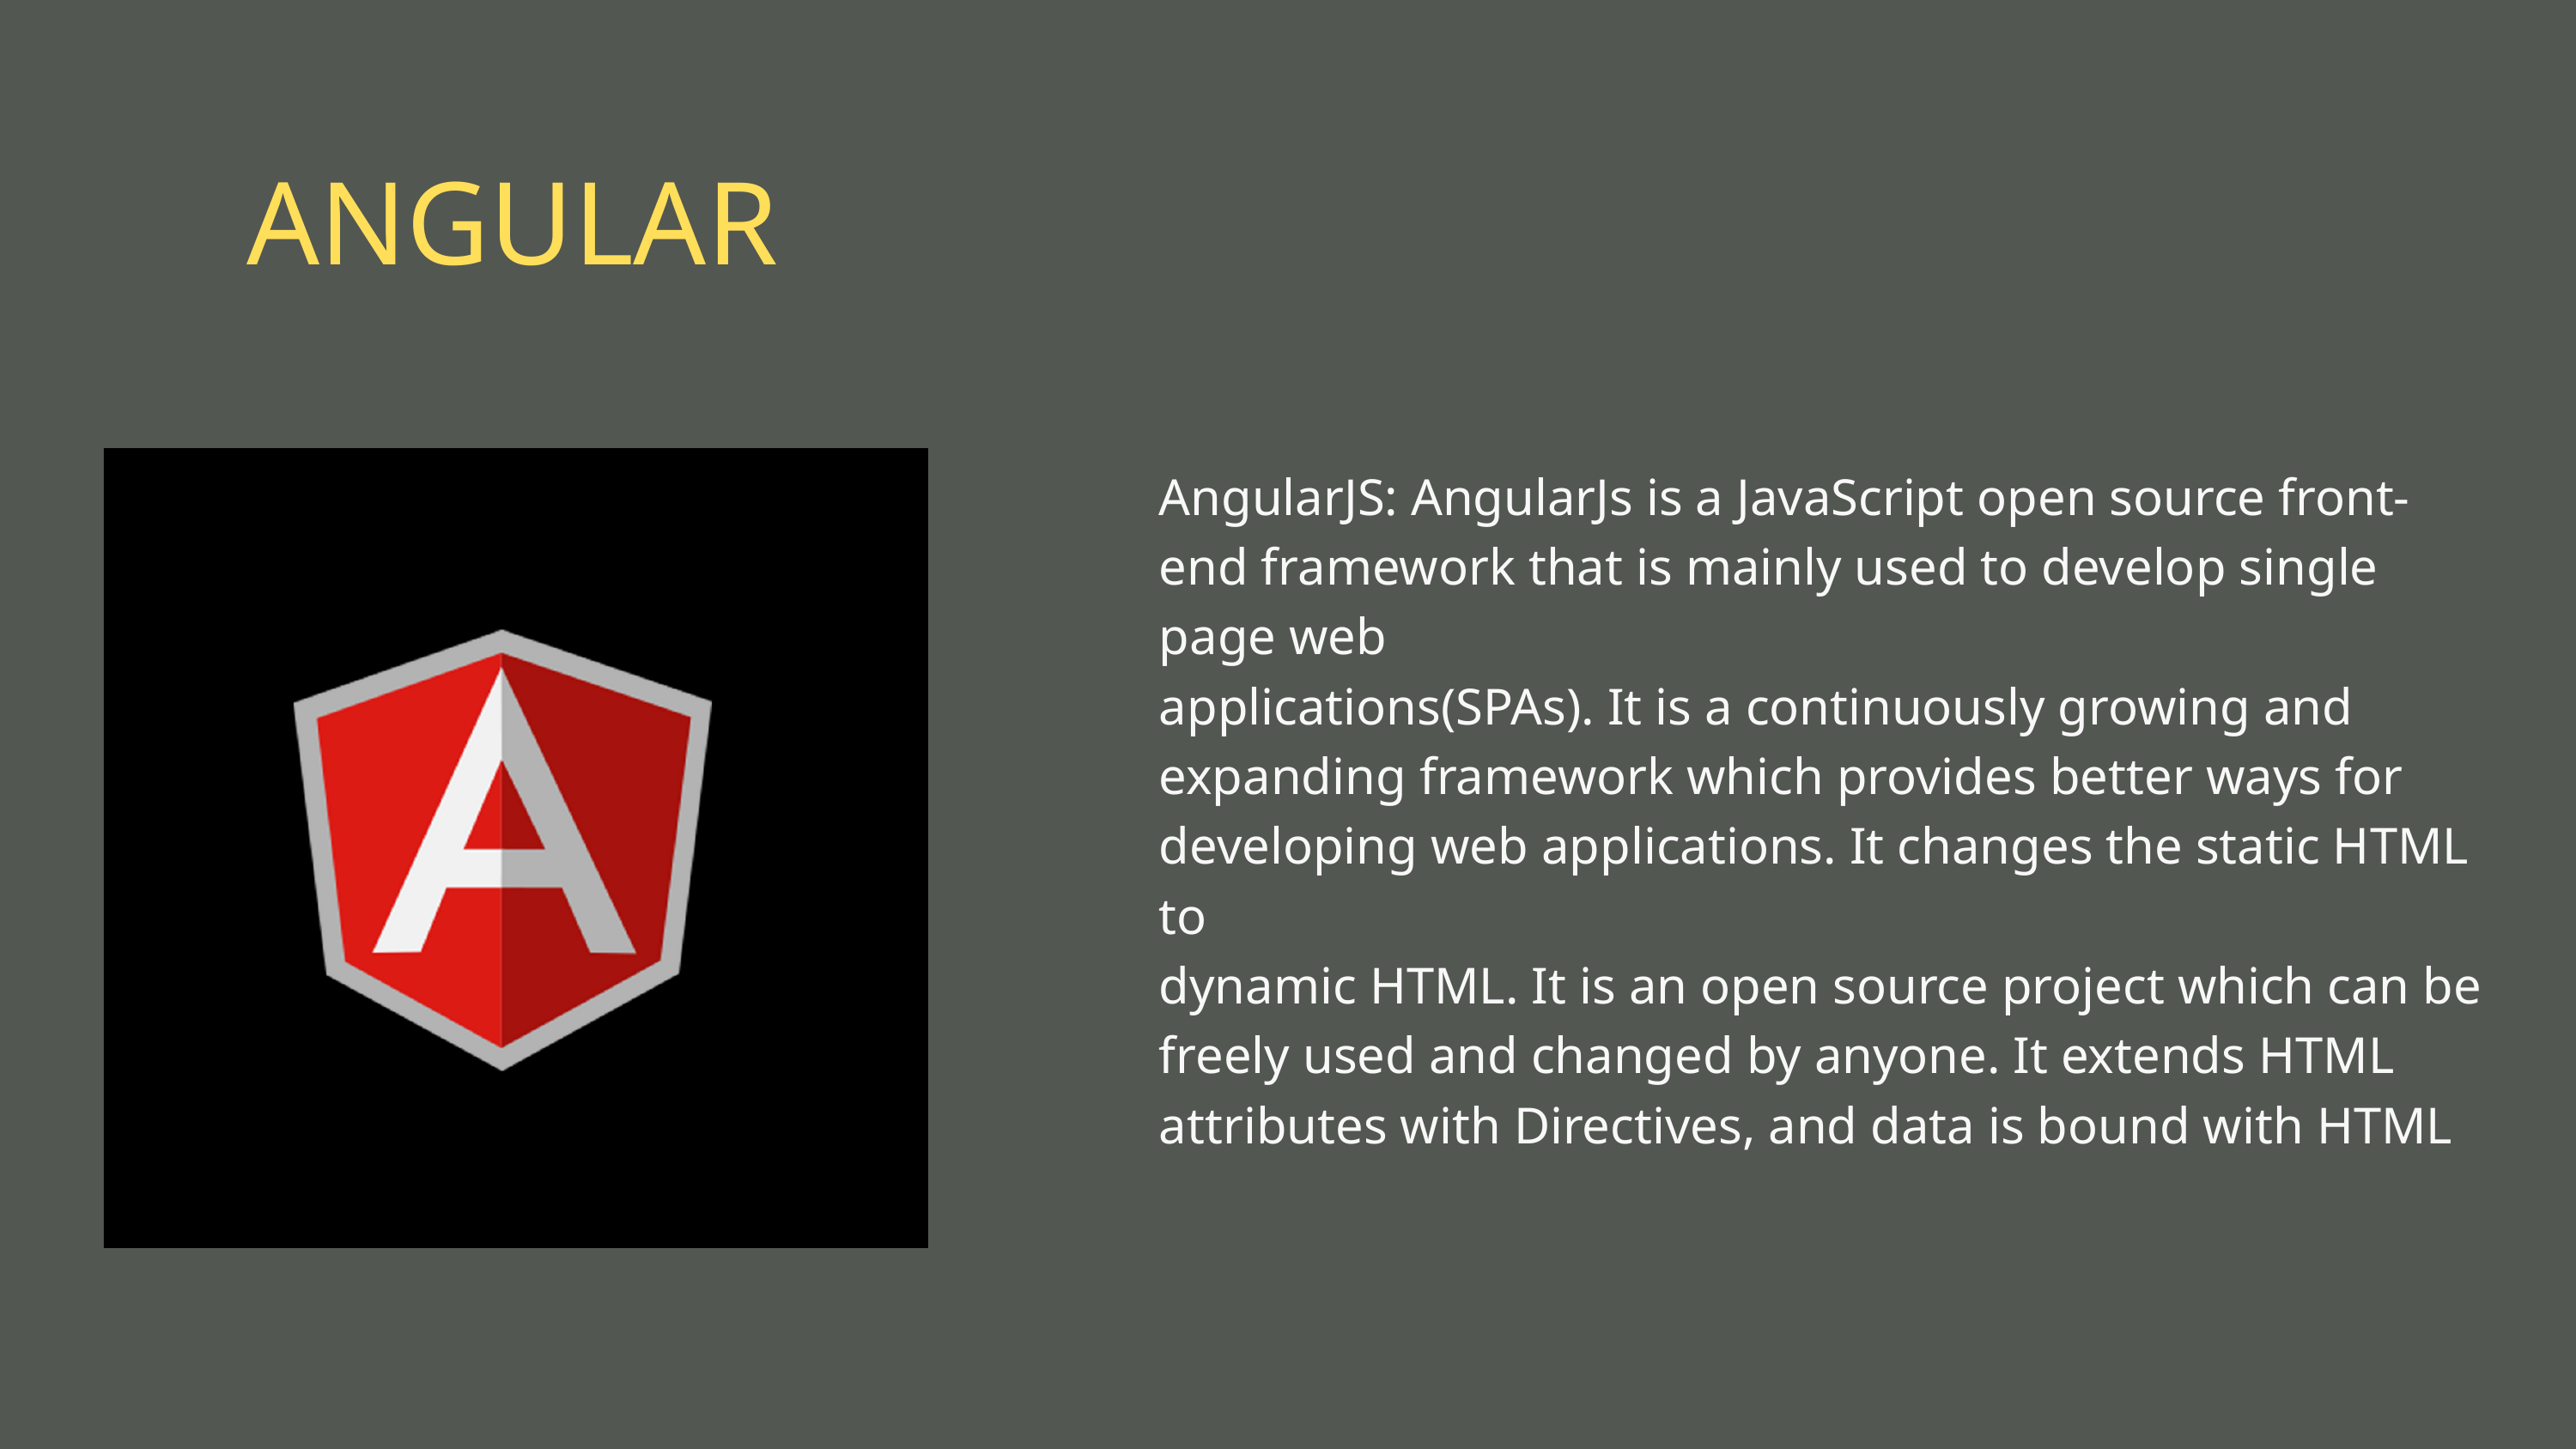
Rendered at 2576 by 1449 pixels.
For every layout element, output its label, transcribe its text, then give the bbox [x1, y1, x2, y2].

text_box ANGULAR [133, 127, 892, 288]
text_box AngularJS: AngularJs is a JavaScript open source front-end framework that is mainly used to develop single page web applications(SPAs). It is a continuously growing and expanding framework which provides better ways for developing web applications. It changes the static HTML to dynamic HTML. It is an open source project which can be freely used and changed by anyone. It extends HTML attributes with Directives, and data is bound with HTML [1158, 455, 2488, 1154]
picture [103, 447, 929, 1248]
